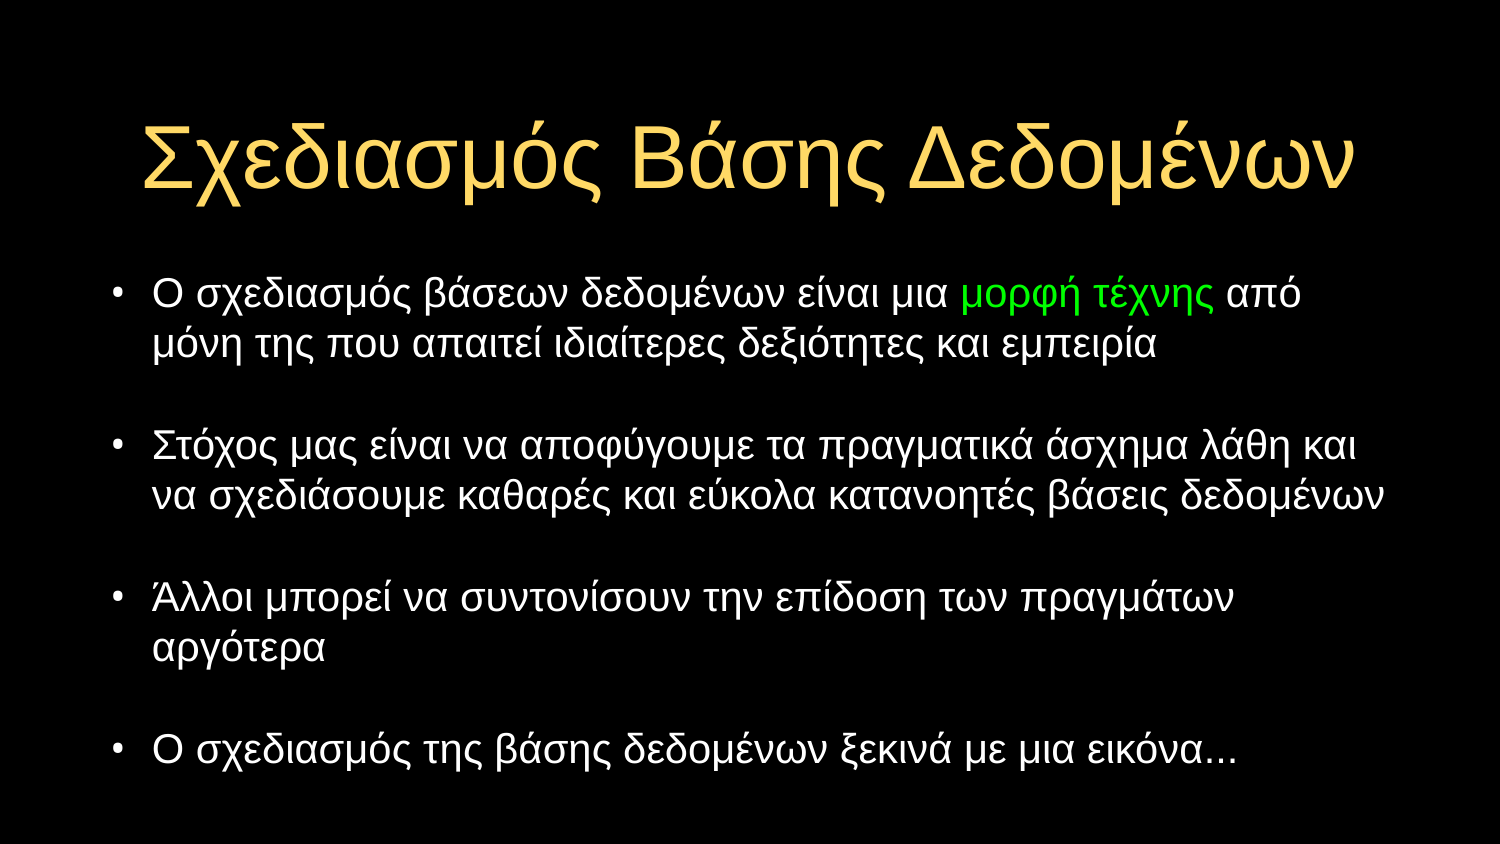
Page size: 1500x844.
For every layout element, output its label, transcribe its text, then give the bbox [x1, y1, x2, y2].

list Ο σχεδιασμός βάσεων δεδομένων είναι μια μορφή τέχνης από μόνη της που απαιτεί ιδιαίτερες δεξιότητες και εμπειρία Στόχος μας είναι να αποφύγουμε τα πραγματικά άσχημα λάθη και να σχεδιάσουμε καθαρές και εύκολα κατανοητές βάσεις δεδομένων Άλλοι μπορεί να συντονίσουν την επίδοση των πραγμάτων αργότερα Ο σχεδιασμός της βάσης δεδομένων ξεκινά με μια εικόνα... [106, 262, 1393, 767]
title Σχεδιασμός Βάσης Δεδομένων [106, 71, 1393, 235]
